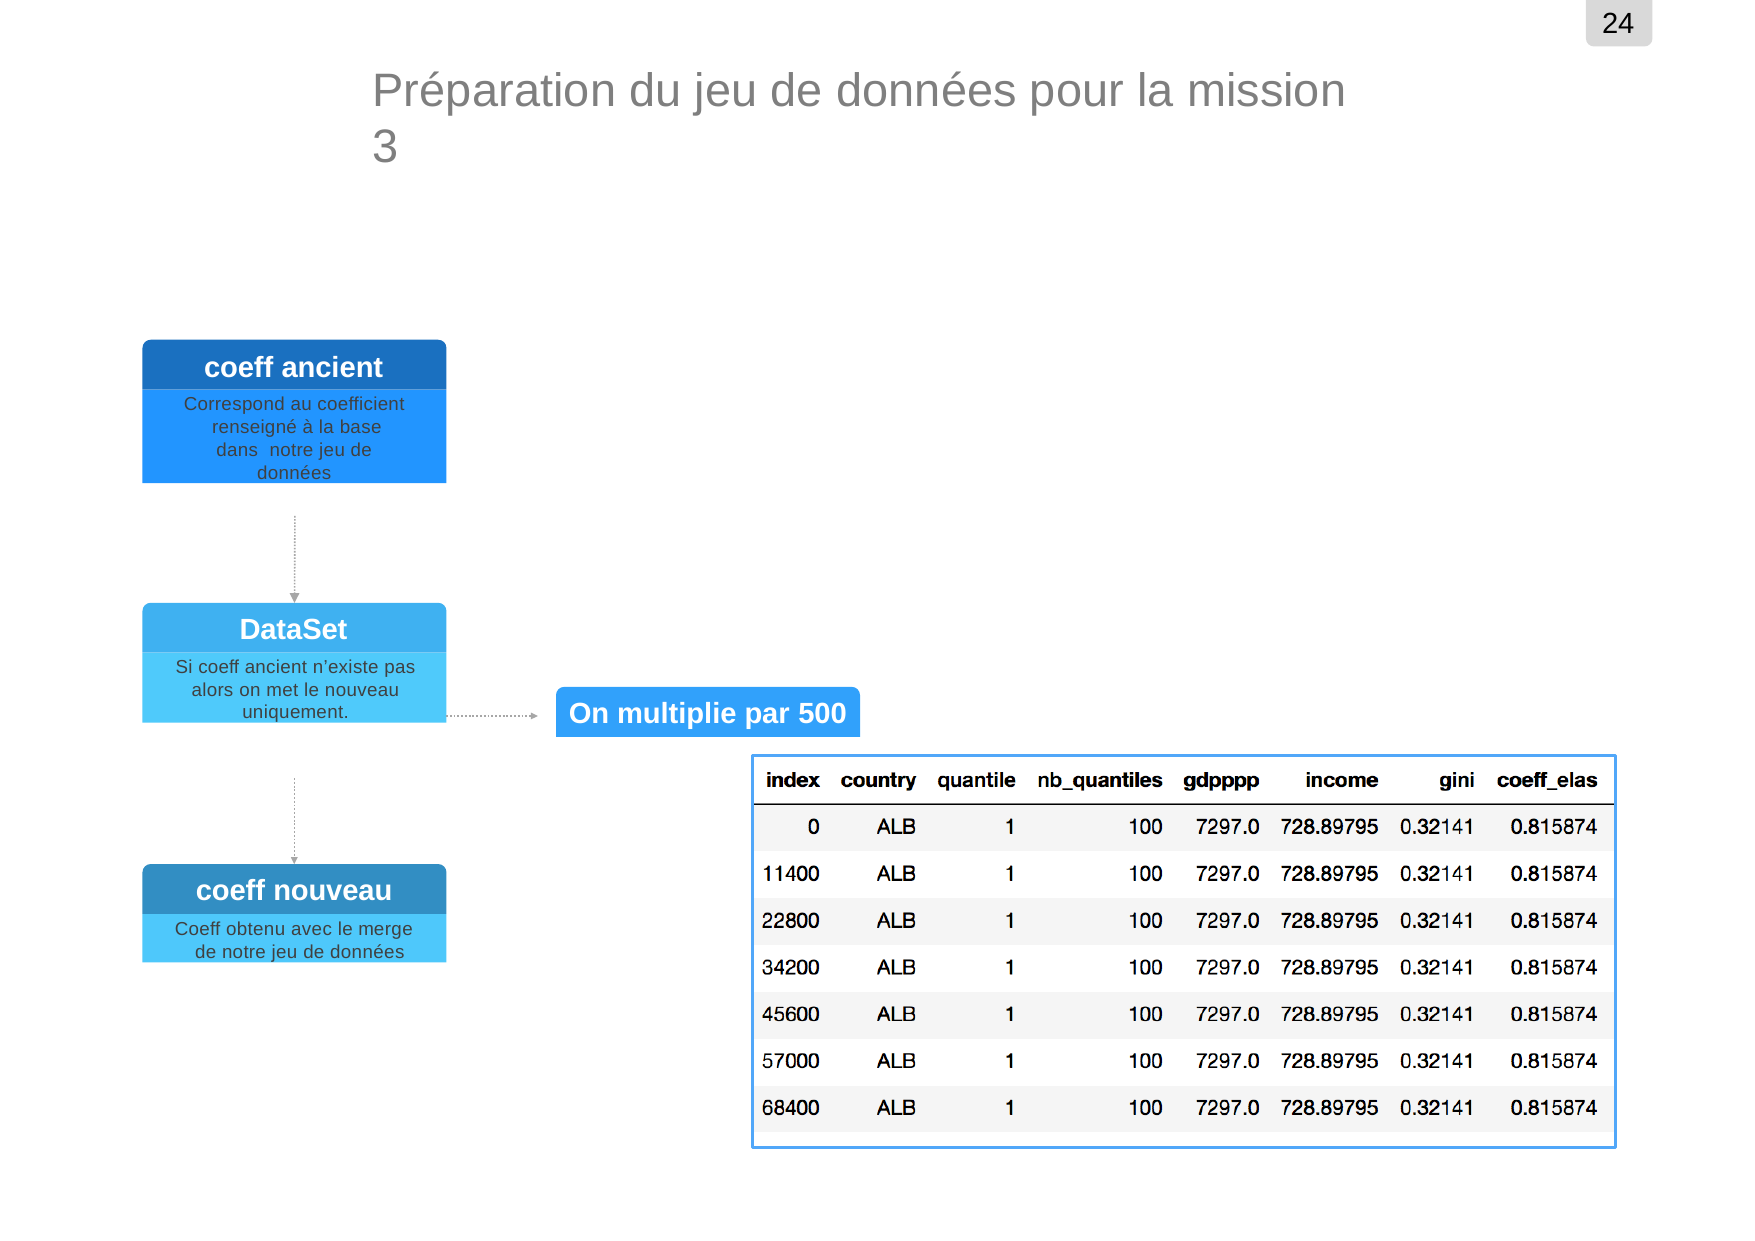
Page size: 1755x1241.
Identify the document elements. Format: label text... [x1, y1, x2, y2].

title Préparation du jeu de données pour la mission 3 [370, 57, 1385, 267]
text_box 24 [1599, 2, 1637, 40]
text_box [556, 686, 861, 737]
text_box [290, 857, 298, 865]
text_box Correspond au coefficient renseigné à la base dans notre jeu de données [142, 389, 447, 484]
text_box [142, 339, 447, 389]
text_box coeff nouveau [193, 869, 396, 907]
text_box [752, 755, 1616, 1148]
text_box [530, 712, 538, 720]
text_box [289, 593, 300, 603]
text_box coeff ancient [202, 346, 386, 384]
text_box [142, 864, 447, 914]
text_box DataSet [237, 608, 350, 646]
text_box [142, 602, 447, 652]
text_box On multiplie par 500 [566, 692, 849, 729]
text_box Coeff obtenu avec le merge de notre jeu de données [142, 914, 447, 963]
text_box Si coeff ancient n’existe pas alors on met le nouveau uniquement. [142, 652, 447, 723]
